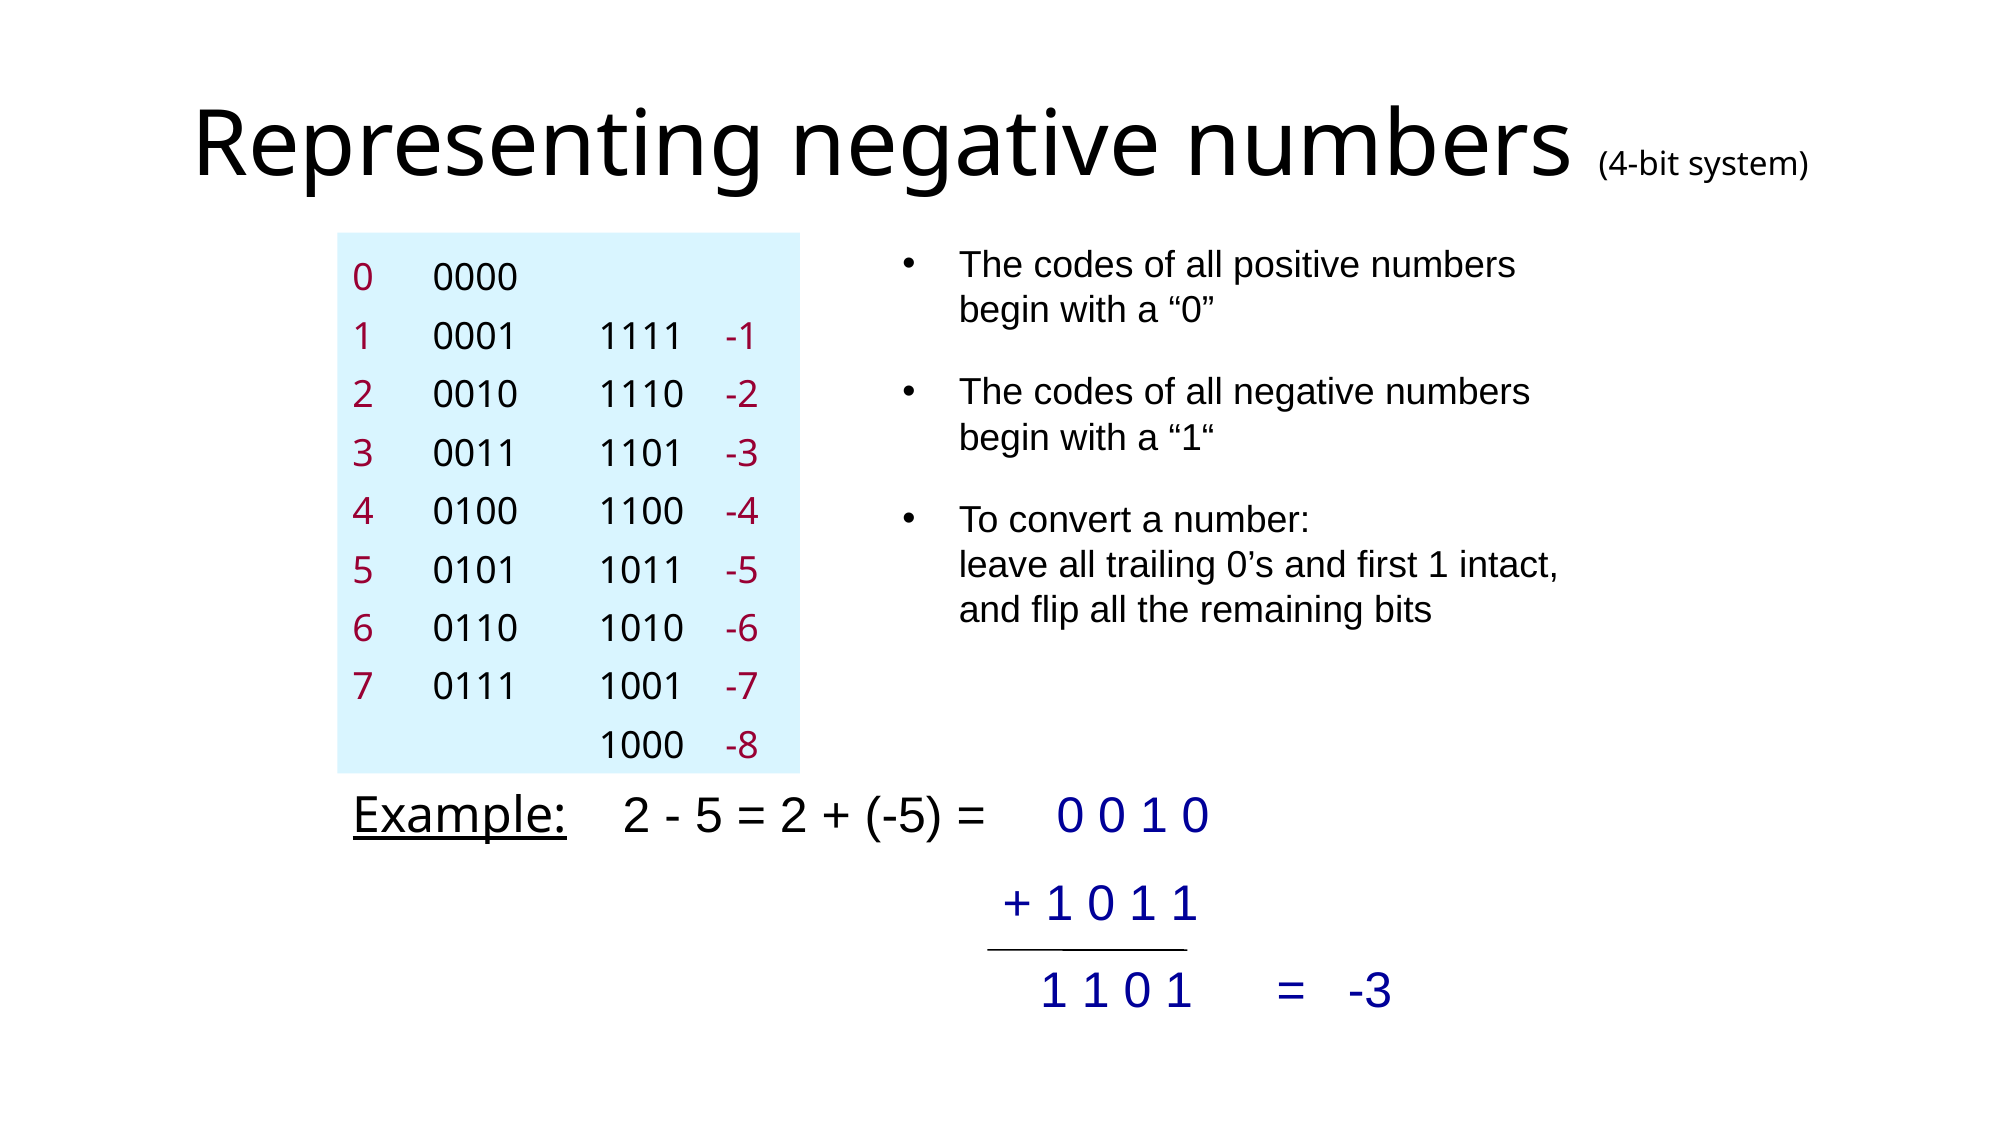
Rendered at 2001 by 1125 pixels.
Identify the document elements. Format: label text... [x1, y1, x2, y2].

text_box + 1 0 1 1 [987, 862, 1225, 938]
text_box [987, 949, 1576, 1026]
text_box 0 0000 1 0001 1111 -1 2 0010 1110 -2 3 0011 1101 -3 4 0100 1100 -4 5 0101 1011 -5 6 0110 1010 -6 7 0111 1001 -7 1000 -8 [337, 232, 800, 774]
list The codes of all positive numbers begin with a “0” The codes of all negative numbers begin with a “1“ To convert a number: leave all trailing 0’s and first 1 intact, and flip all the remaining bits [887, 232, 1713, 688]
text_box Example: 2 - 5 = 2 + (-5) = 0 0 1 0 [337, 774, 1750, 850]
title Representing negative numbers (4-bit system) [99, 45, 1900, 233]
